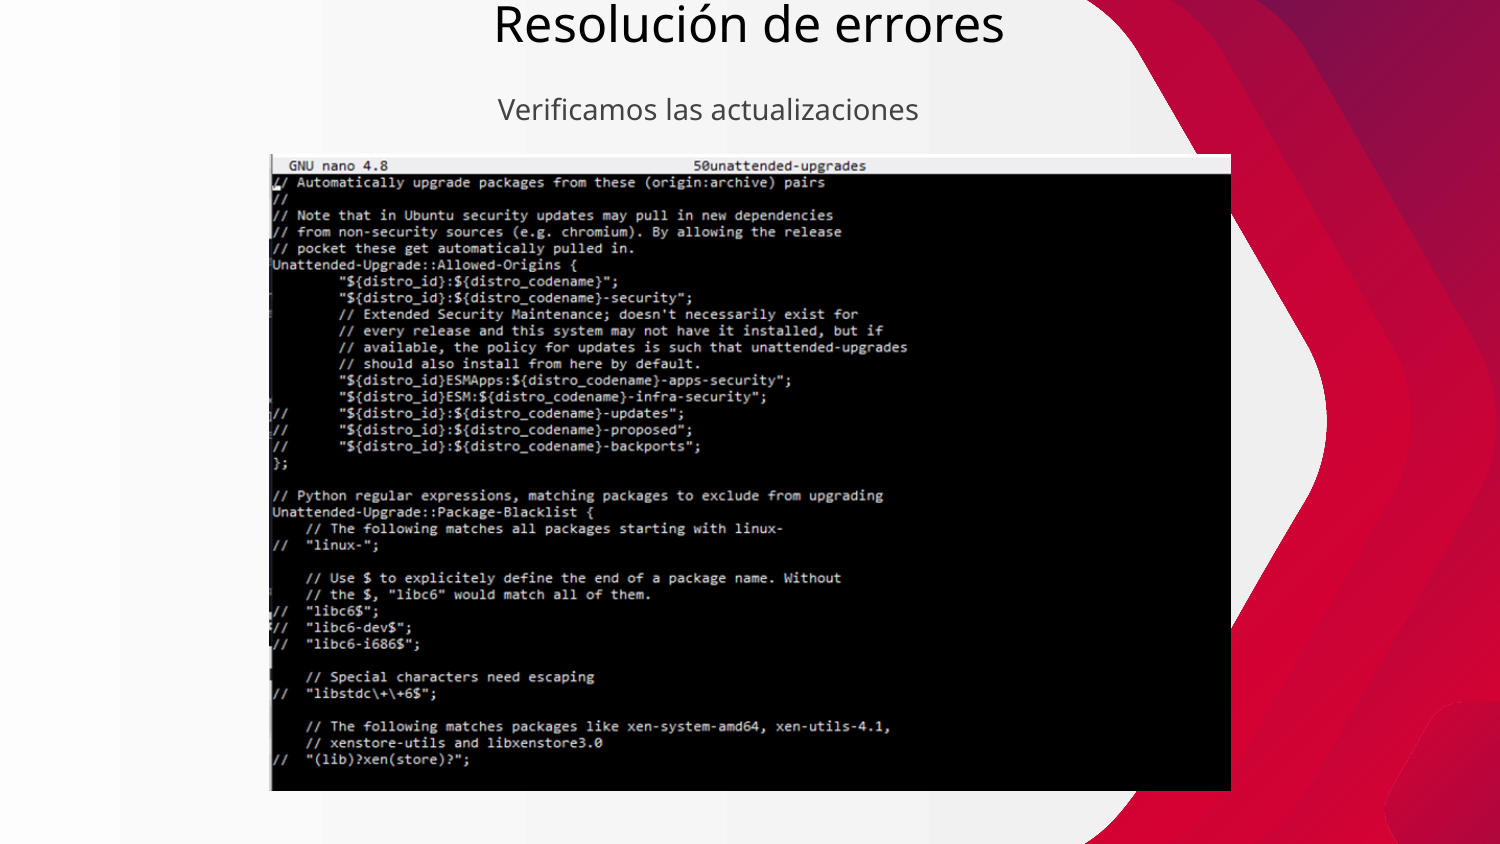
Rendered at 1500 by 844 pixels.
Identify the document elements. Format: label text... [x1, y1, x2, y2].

text_box Verificamos las actualizaciones [482, 76, 1017, 142]
subtitle Resolución de errores [384, 0, 1116, 65]
picture [269, 154, 1231, 792]
